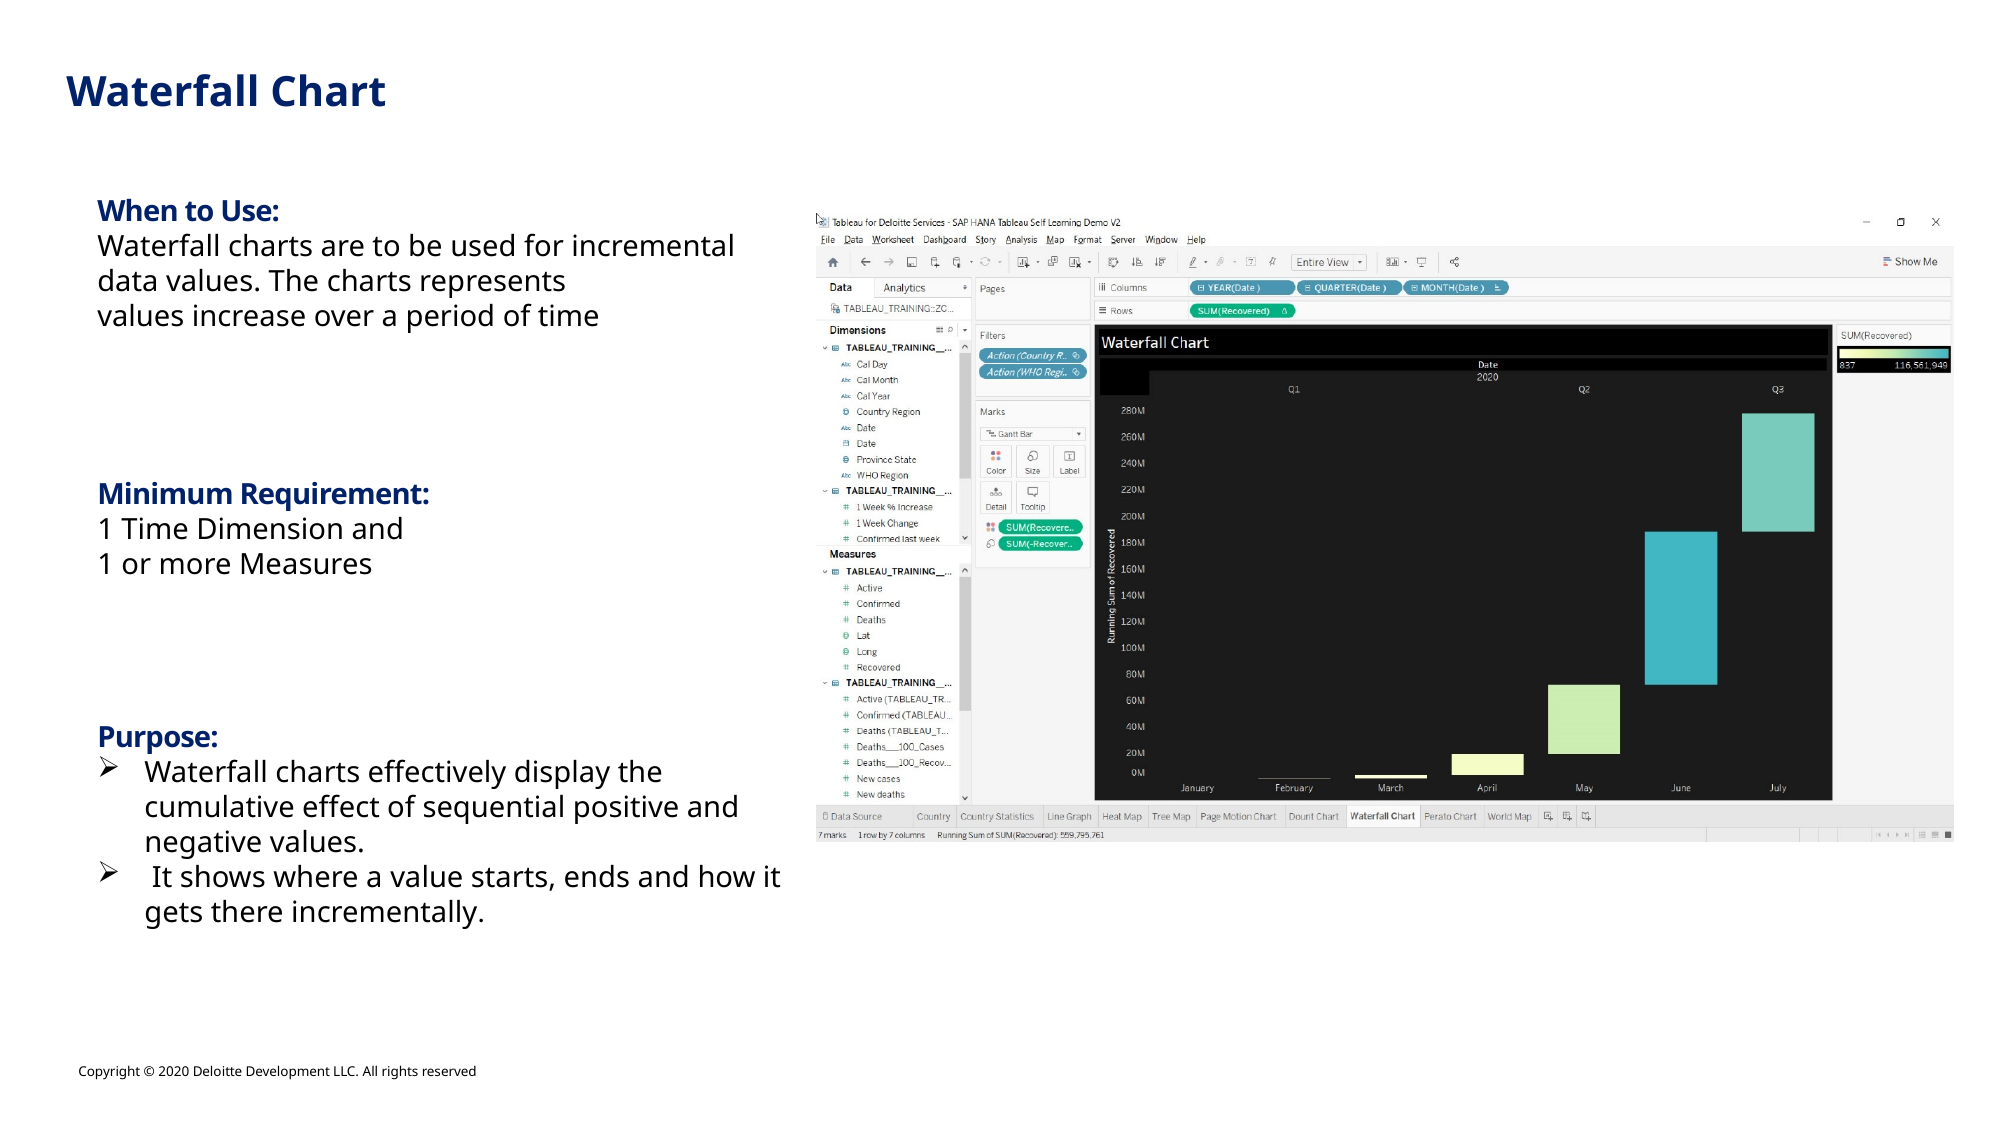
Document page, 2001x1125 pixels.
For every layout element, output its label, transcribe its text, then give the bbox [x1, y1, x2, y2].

text_box Minimum Requirement: 1 Time Dimension and 1 or more Measures [95, 473, 626, 581]
text_box Waterfall Chart [66, 65, 1912, 115]
text_box When to Use: Waterfall charts are to be used for incremental data values. The charts represents values increase over a period of time [95, 190, 798, 333]
picture [816, 212, 1954, 842]
text_box Purpose: Waterfall charts effectively display the cumulative effect of sequential positive and negative values. It shows where a value starts, ends and how it gets there incrementally. [95, 716, 798, 928]
slide_number Copyright © 2020 Deloitte Development LLC. All rights reserved [63, 1035, 711, 1106]
